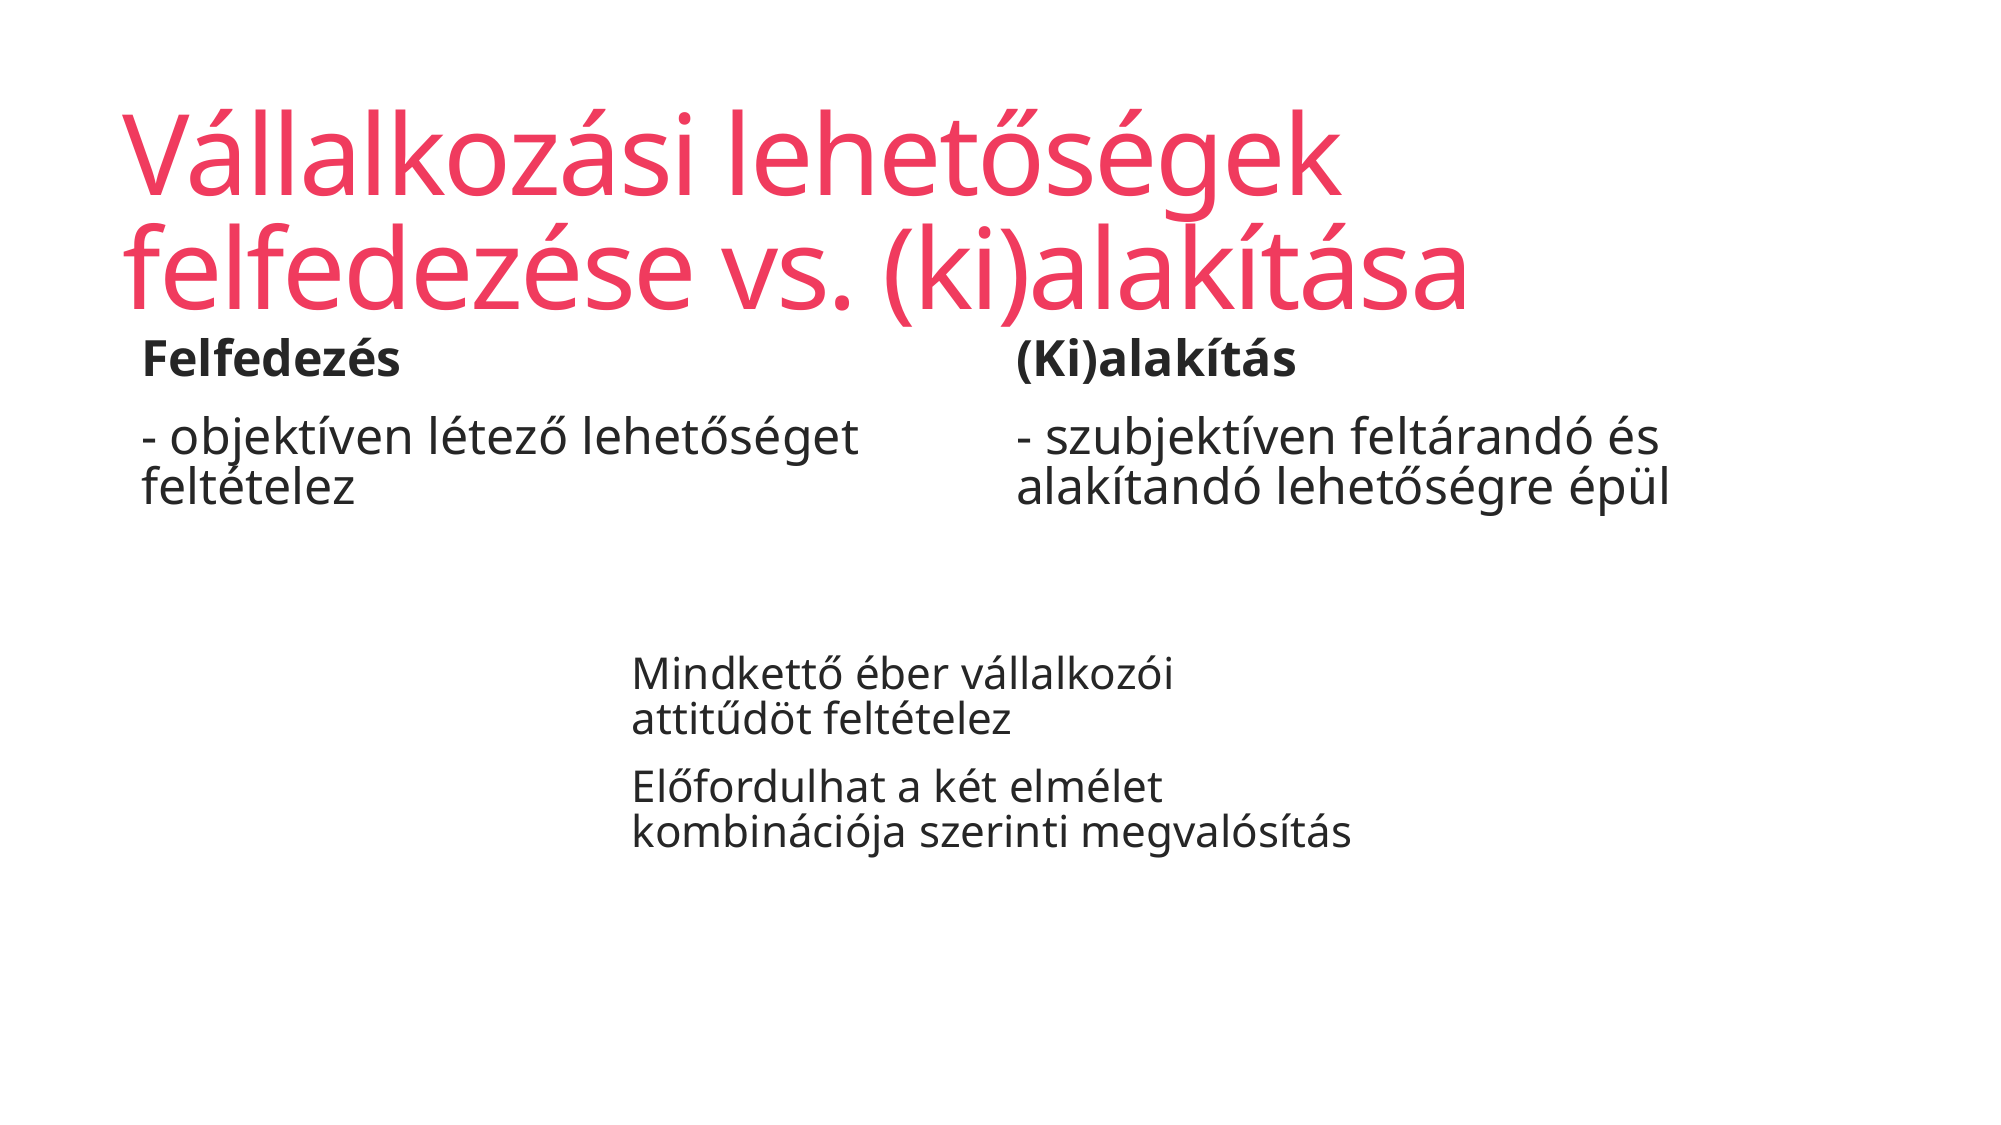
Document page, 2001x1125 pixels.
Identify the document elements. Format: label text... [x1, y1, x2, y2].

list Felfedezés - objektíven létező lehetőséget feltételez [111, 327, 876, 585]
text_box Mindkettő éber vállalkozói attitűdöt feltételez Előfordulhat a két elmélet kombinációja szerinti megvalósítás [603, 646, 1369, 904]
list (Ki)alakítás - szubjektíven feltárandó és alakítandó lehetőségre épül [986, 327, 1752, 585]
title Vállalkozási lehetőségek felfedezése vs. (ki)alakítása [107, 81, 1875, 354]
